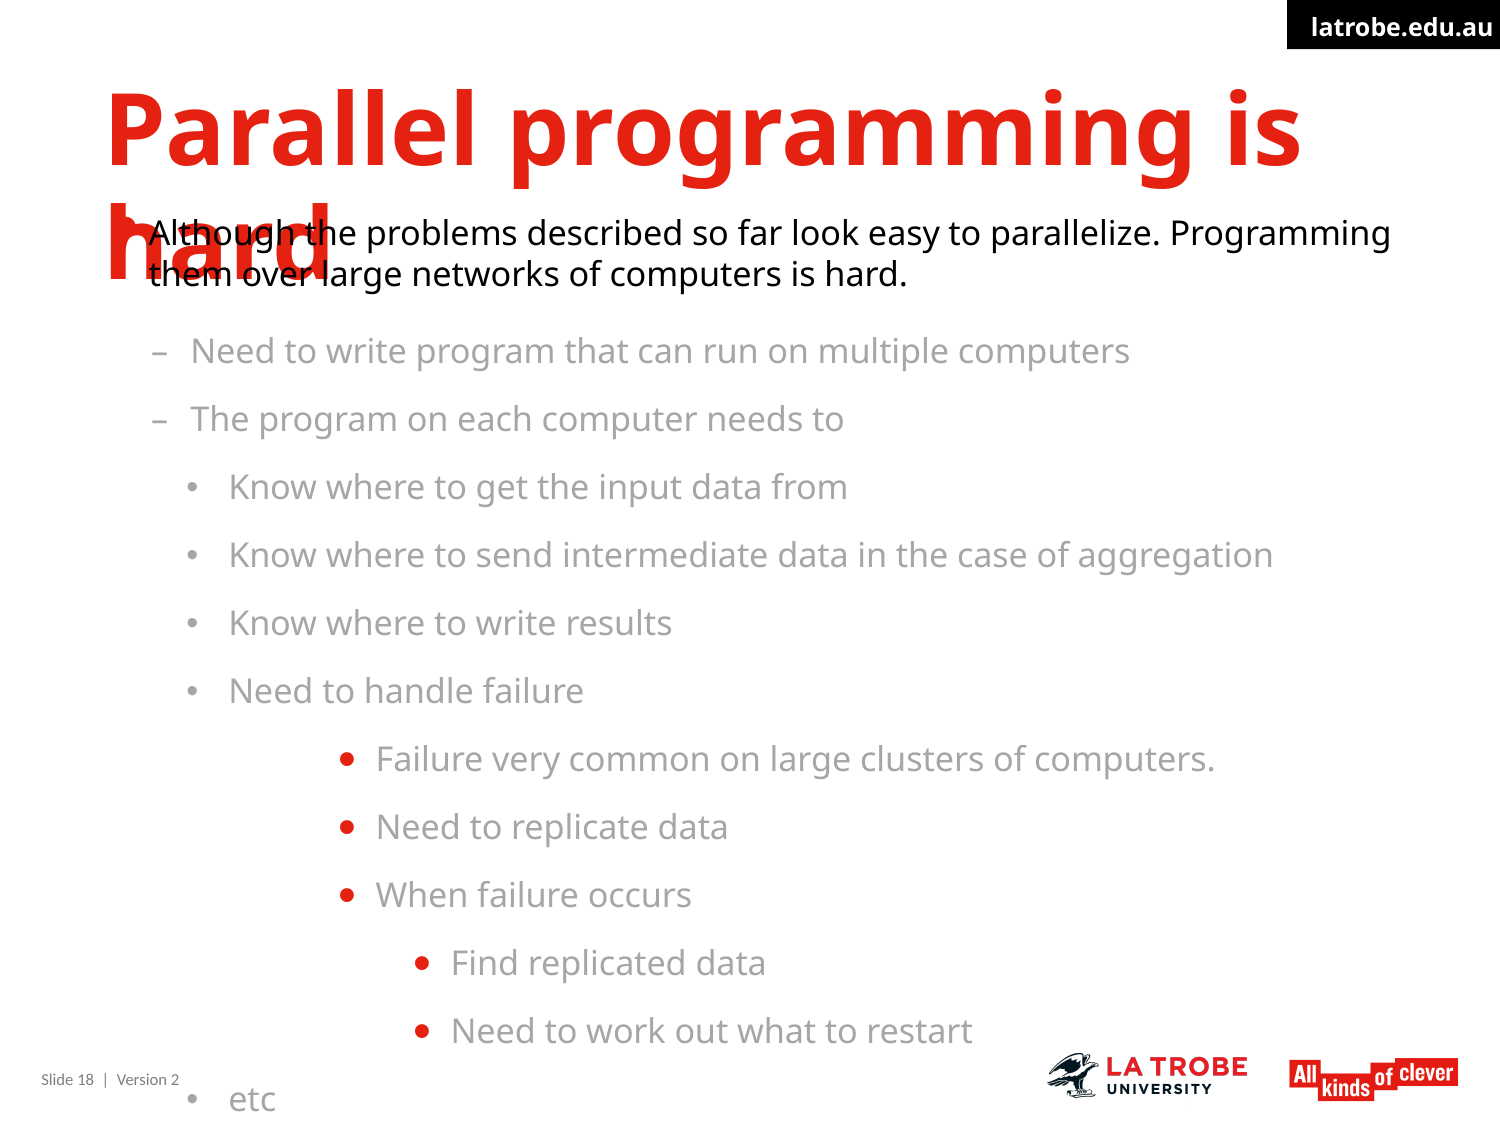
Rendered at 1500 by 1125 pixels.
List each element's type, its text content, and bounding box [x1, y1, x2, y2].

picture [1035, 1043, 1259, 1108]
list Although the problems described so far look easy to parallelize. Programming them over large networks of computers is hard. Need to write program that can run on multiple computers The program on each computer needs to Know where to get the input data from Know where to send intermediate data in the case of aggregation Know where to write results Need to handle failure Failure very common on large clusters of computers. Need to replicate data When failure occurs Find replicated data Need to work out what to restart etc [113, 211, 1407, 766]
title Parallel programming is hard [103, 70, 1397, 289]
picture [1285, 1052, 1463, 1105]
